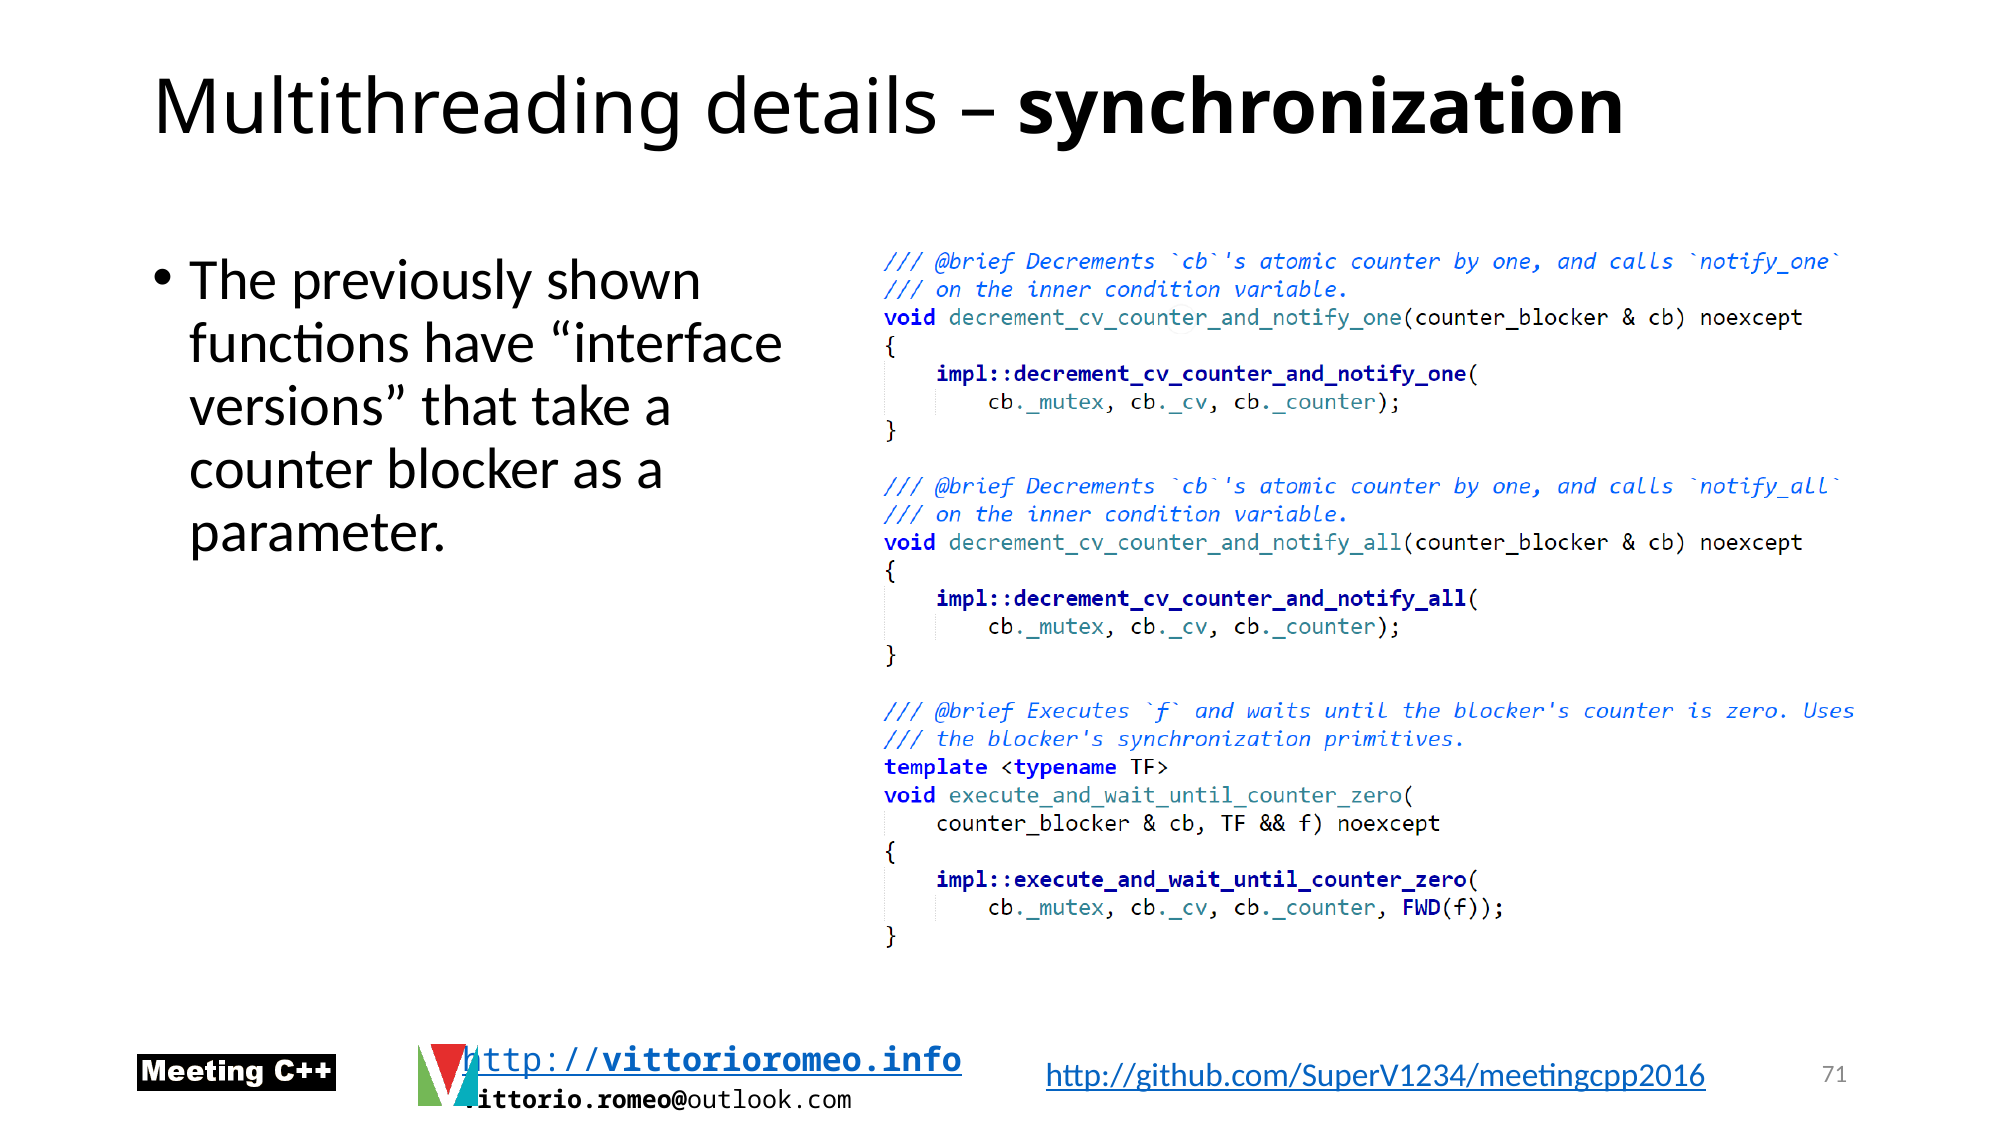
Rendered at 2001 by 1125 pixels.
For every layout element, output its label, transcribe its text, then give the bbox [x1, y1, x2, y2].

picture [873, 241, 1863, 950]
slide_number 71 [1793, 1042, 1863, 1103]
list The previously shown functions have “interface versions” that take a counter blocker as a parameter. [137, 241, 818, 950]
picture [137, 1054, 336, 1091]
title Multithreading details – synchronization [137, 59, 1863, 159]
picture [418, 1044, 478, 1106]
